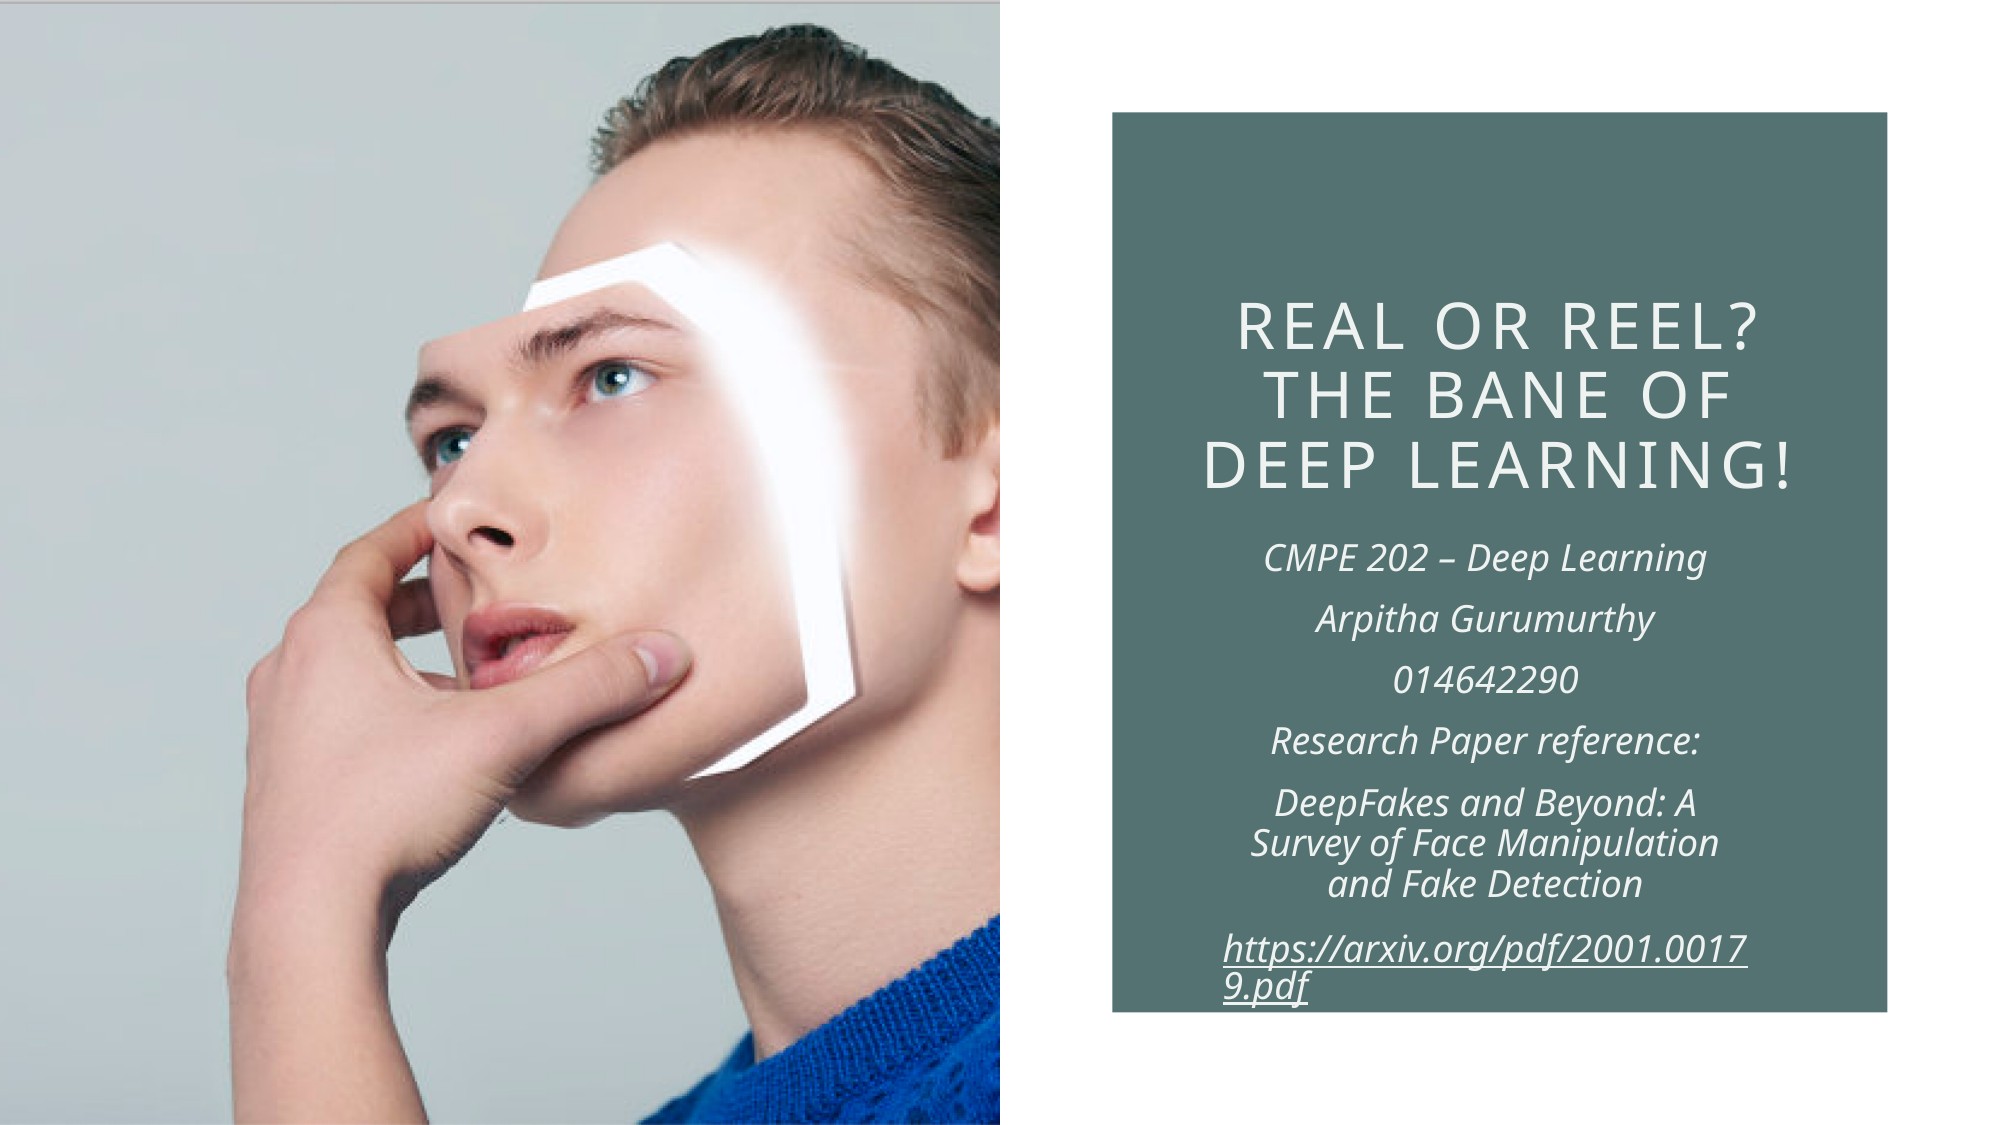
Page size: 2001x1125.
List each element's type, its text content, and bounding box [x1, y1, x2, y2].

subtitle CMPE 202 – Deep Learning Arpitha Gurumurthy 014642290 Research Paper reference: DeepFakes and Beyond: A Survey of Face Manipulation and Fake Detection https://arxiv.org/pdf/2001.00179.pdf [1207, 531, 1764, 757]
title Real or Reel? The Bane of Deep Learning! [1177, 200, 1823, 588]
text_box [1111, 111, 1888, 1013]
text_box [1000, 0, 2000, 1125]
picture [0, 0, 1000, 1125]
